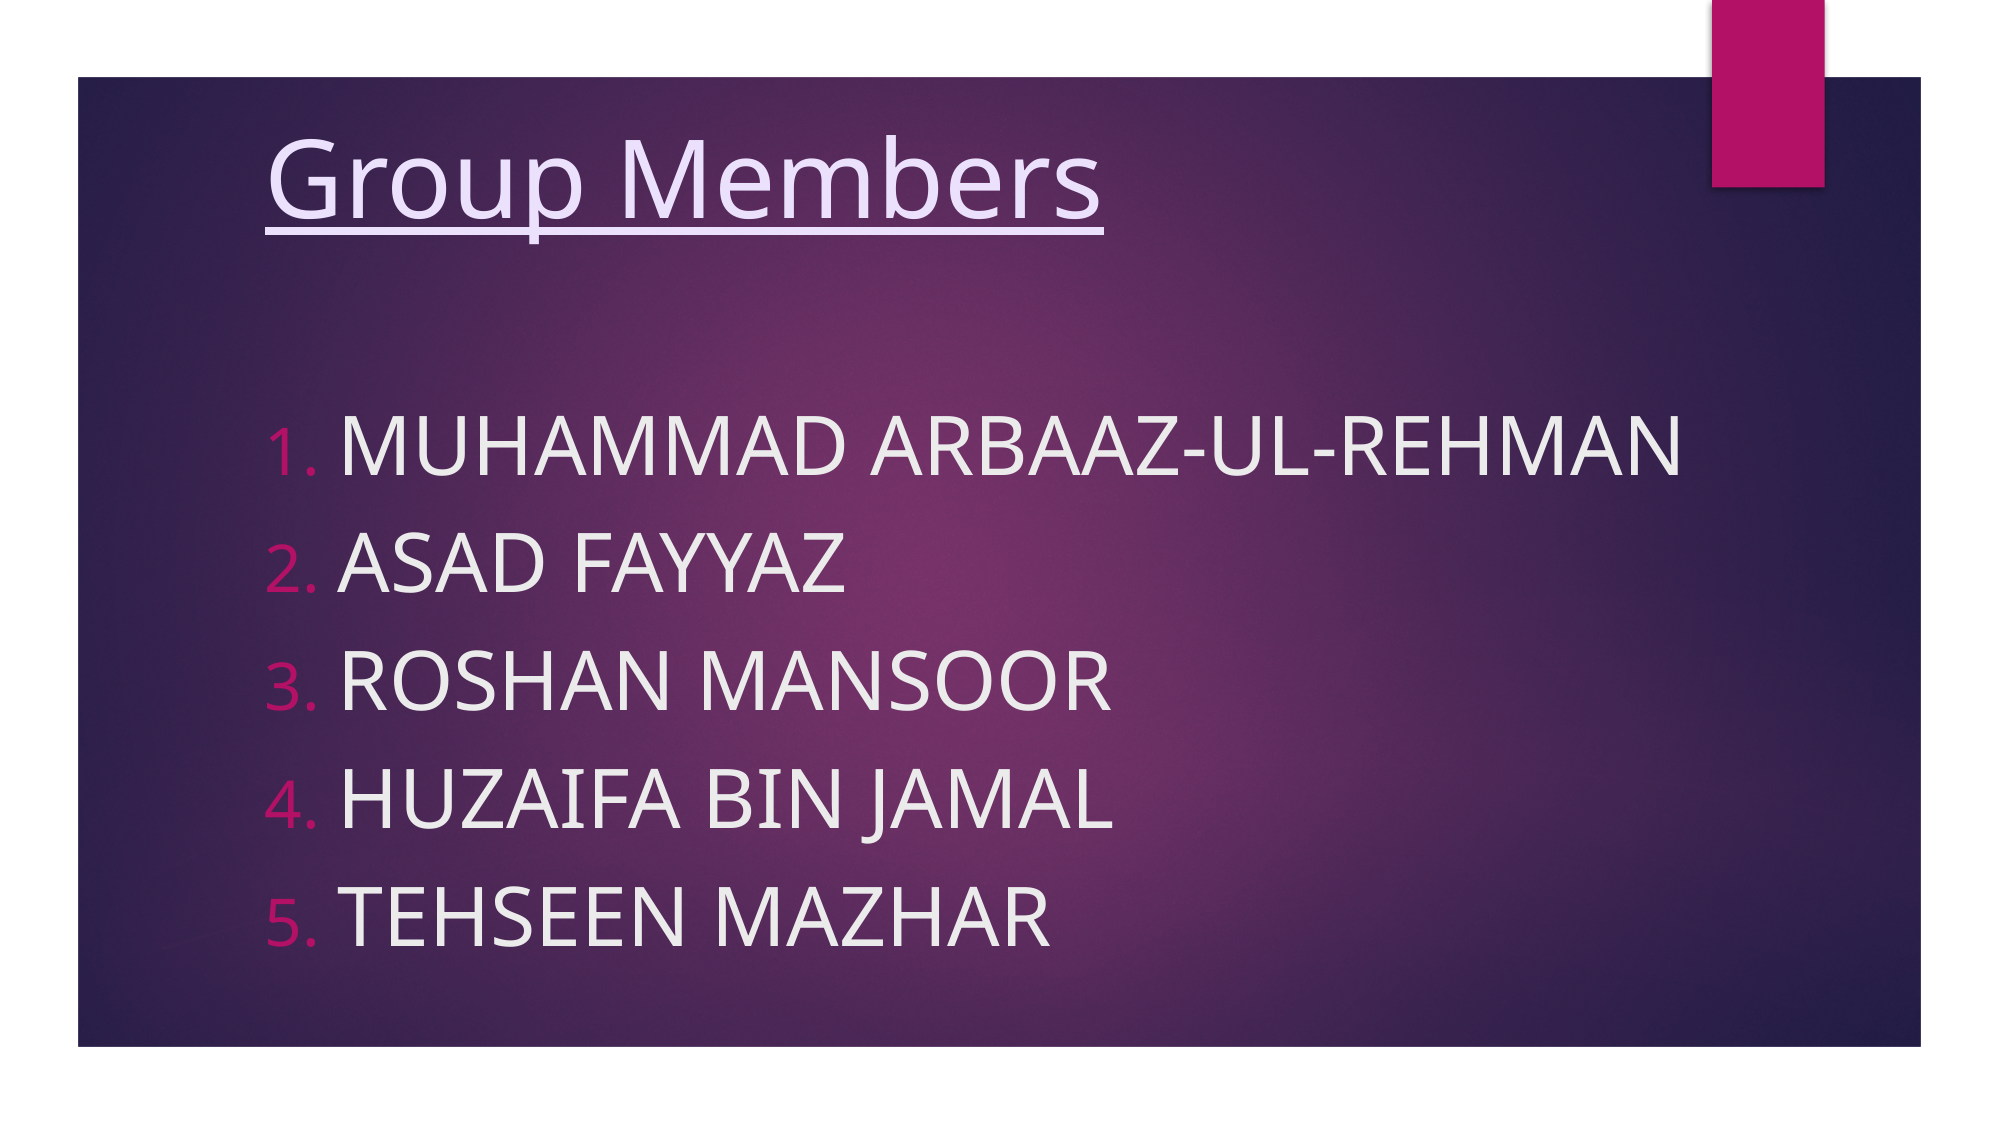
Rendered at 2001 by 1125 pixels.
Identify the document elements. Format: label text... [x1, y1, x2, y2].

subtitle Muhammad Arbaaz-ul-Rehman Asad Fayyaz Roshan Mansoor Huzaifa Bin Jamal Tehseen Mazhar [249, 267, 1707, 992]
title Group Members [249, 101, 1750, 248]
